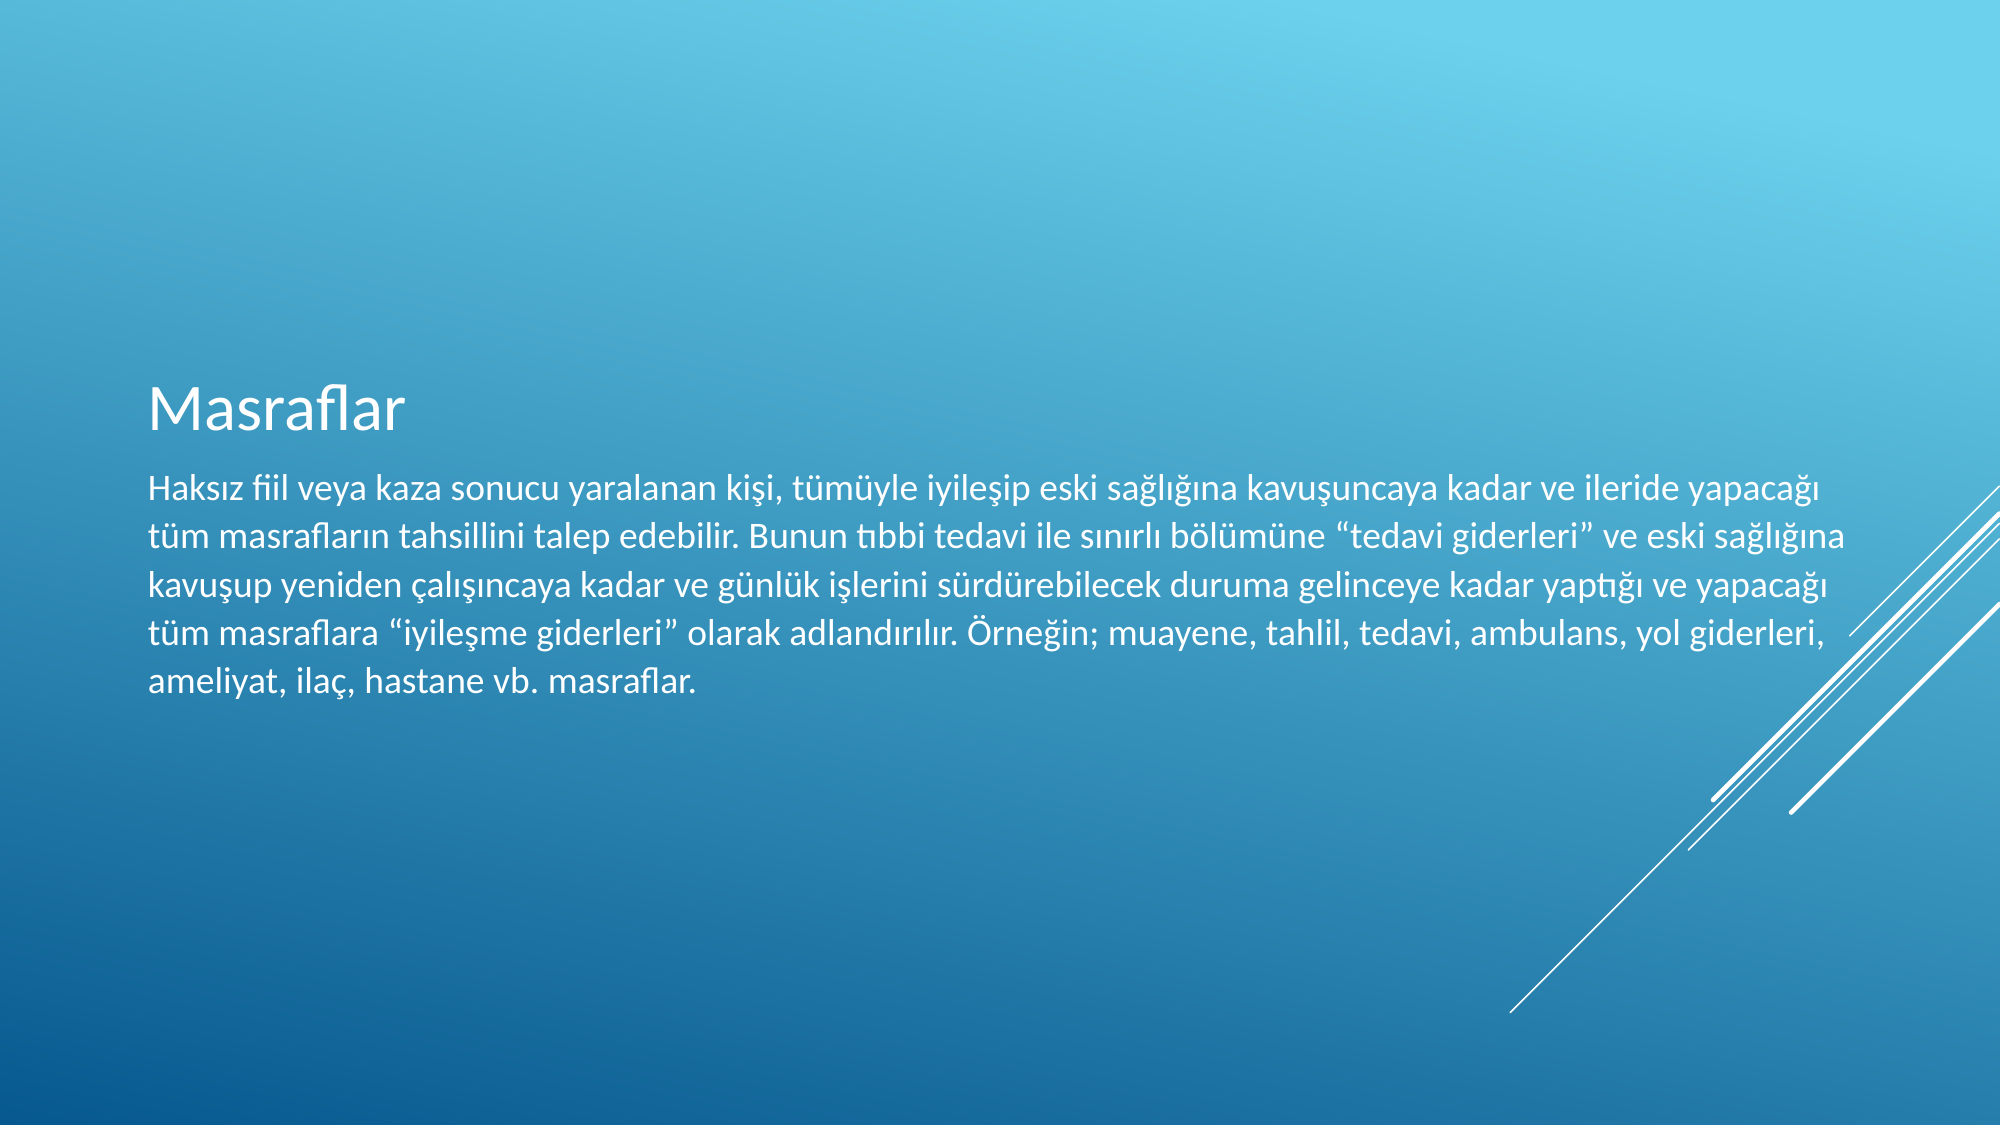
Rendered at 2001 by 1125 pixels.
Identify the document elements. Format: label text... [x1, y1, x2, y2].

text_box Masraflar Haksız fiil veya kaza sonucu yaralanan kişi, tümüyle iyileşip eski sağlığına kavuşuncaya kadar ve ileride yapacağı tüm masrafların tahsillini talep edebilir. Bunun tıbbi tedavi ile sınırlı bölümüne “tedavi giderleri” ve eski sağlığına kavuşup yeniden çalışıncaya kadar ve günlük işlerini sürdürebilecek duruma gelinceye kadar yaptığı ve yapacağı tüm masraflara “iyileşme giderleri” olarak adlandırılır. Örneğin; muayene, tahlil, tedavi, ambulans, yol giderleri, ameliyat, ilaç, hastane vb. masraflar. [133, 350, 1867, 770]
